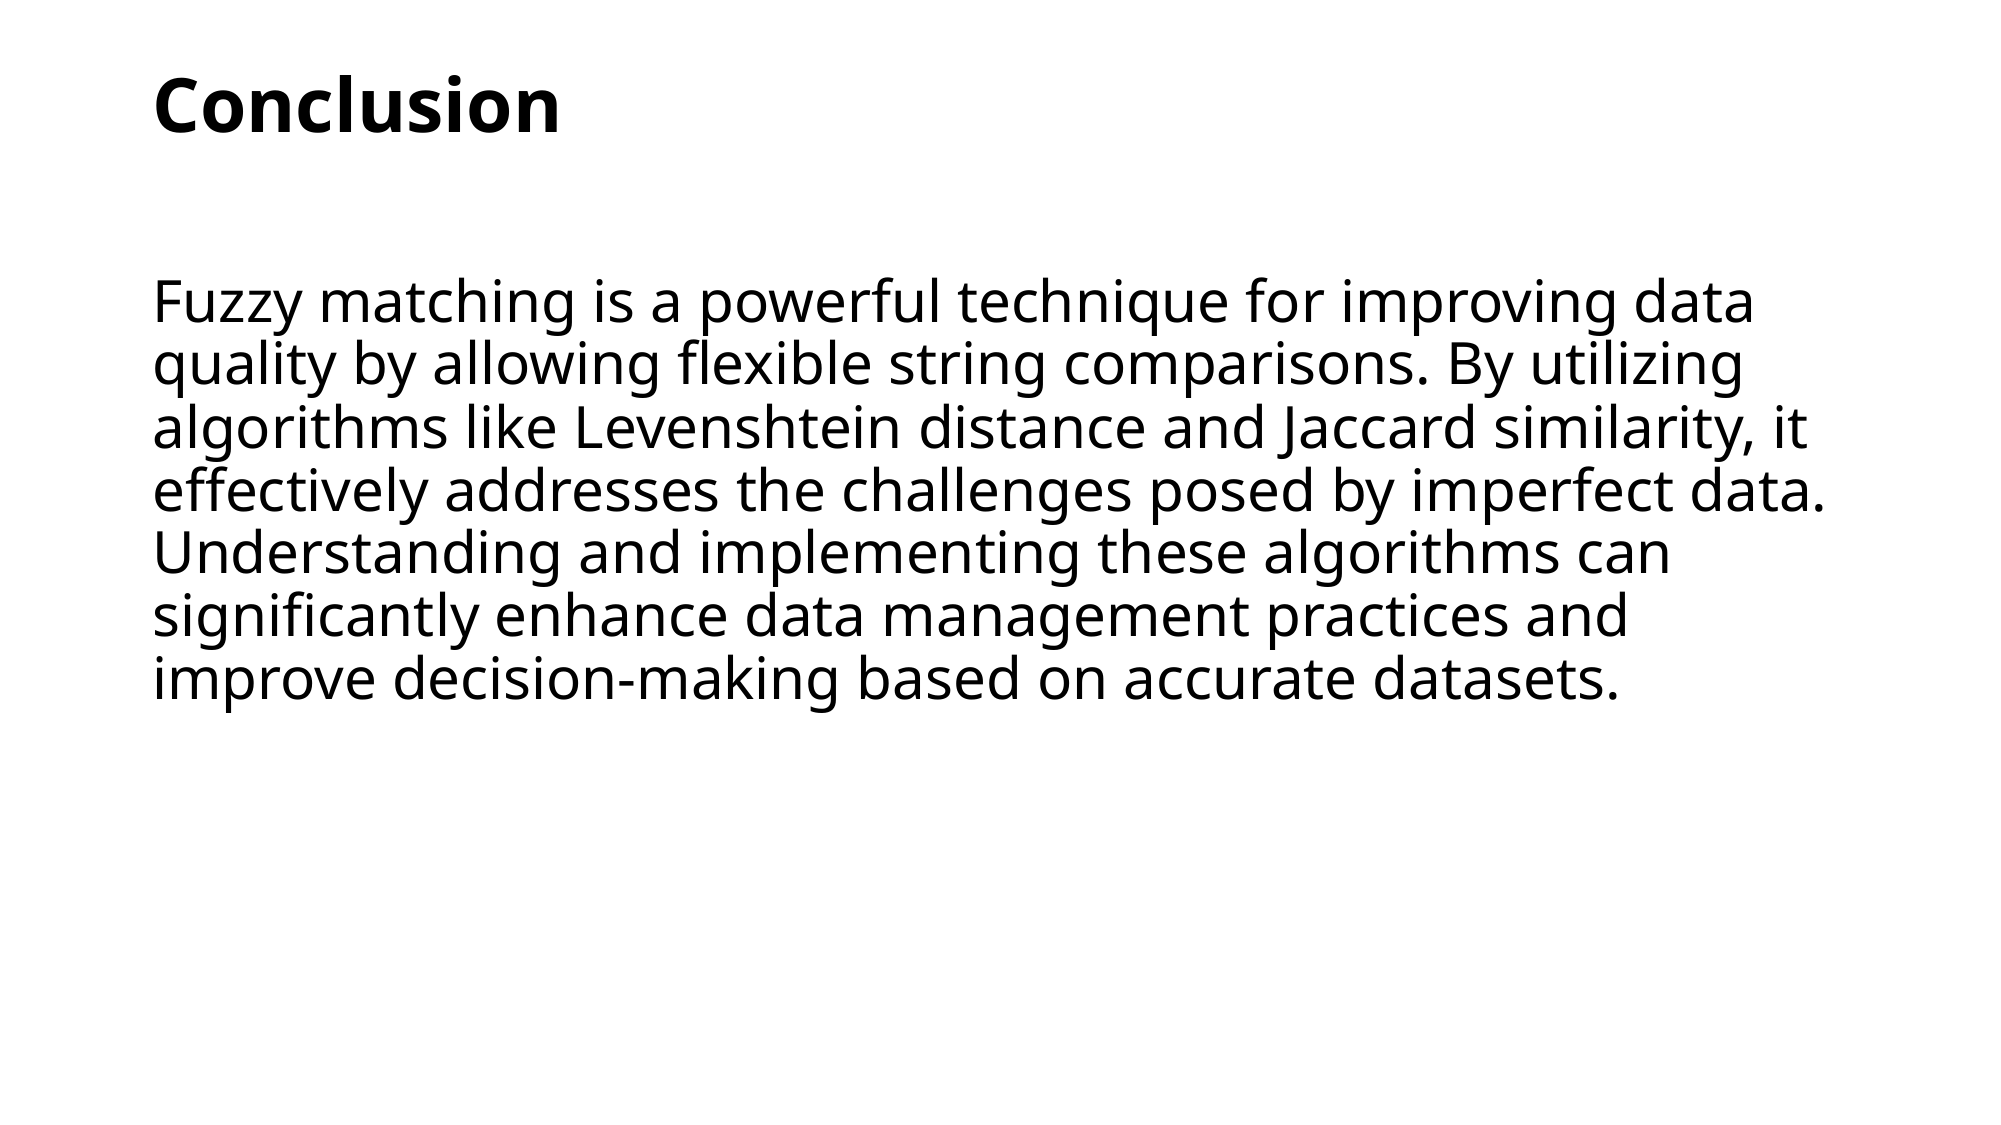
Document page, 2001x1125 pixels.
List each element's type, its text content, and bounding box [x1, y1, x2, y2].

list Conclusion Fuzzy matching is a powerful technique for improving data quality by allowing flexible string comparisons. By utilizing algorithms like Levenshtein distance and Jaccard similarity, it effectively addresses the challenges posed by imperfect data. Understanding and implementing these algorithms can significantly enhance data management practices and improve decision-making based on accurate datasets. [137, 60, 1863, 1014]
